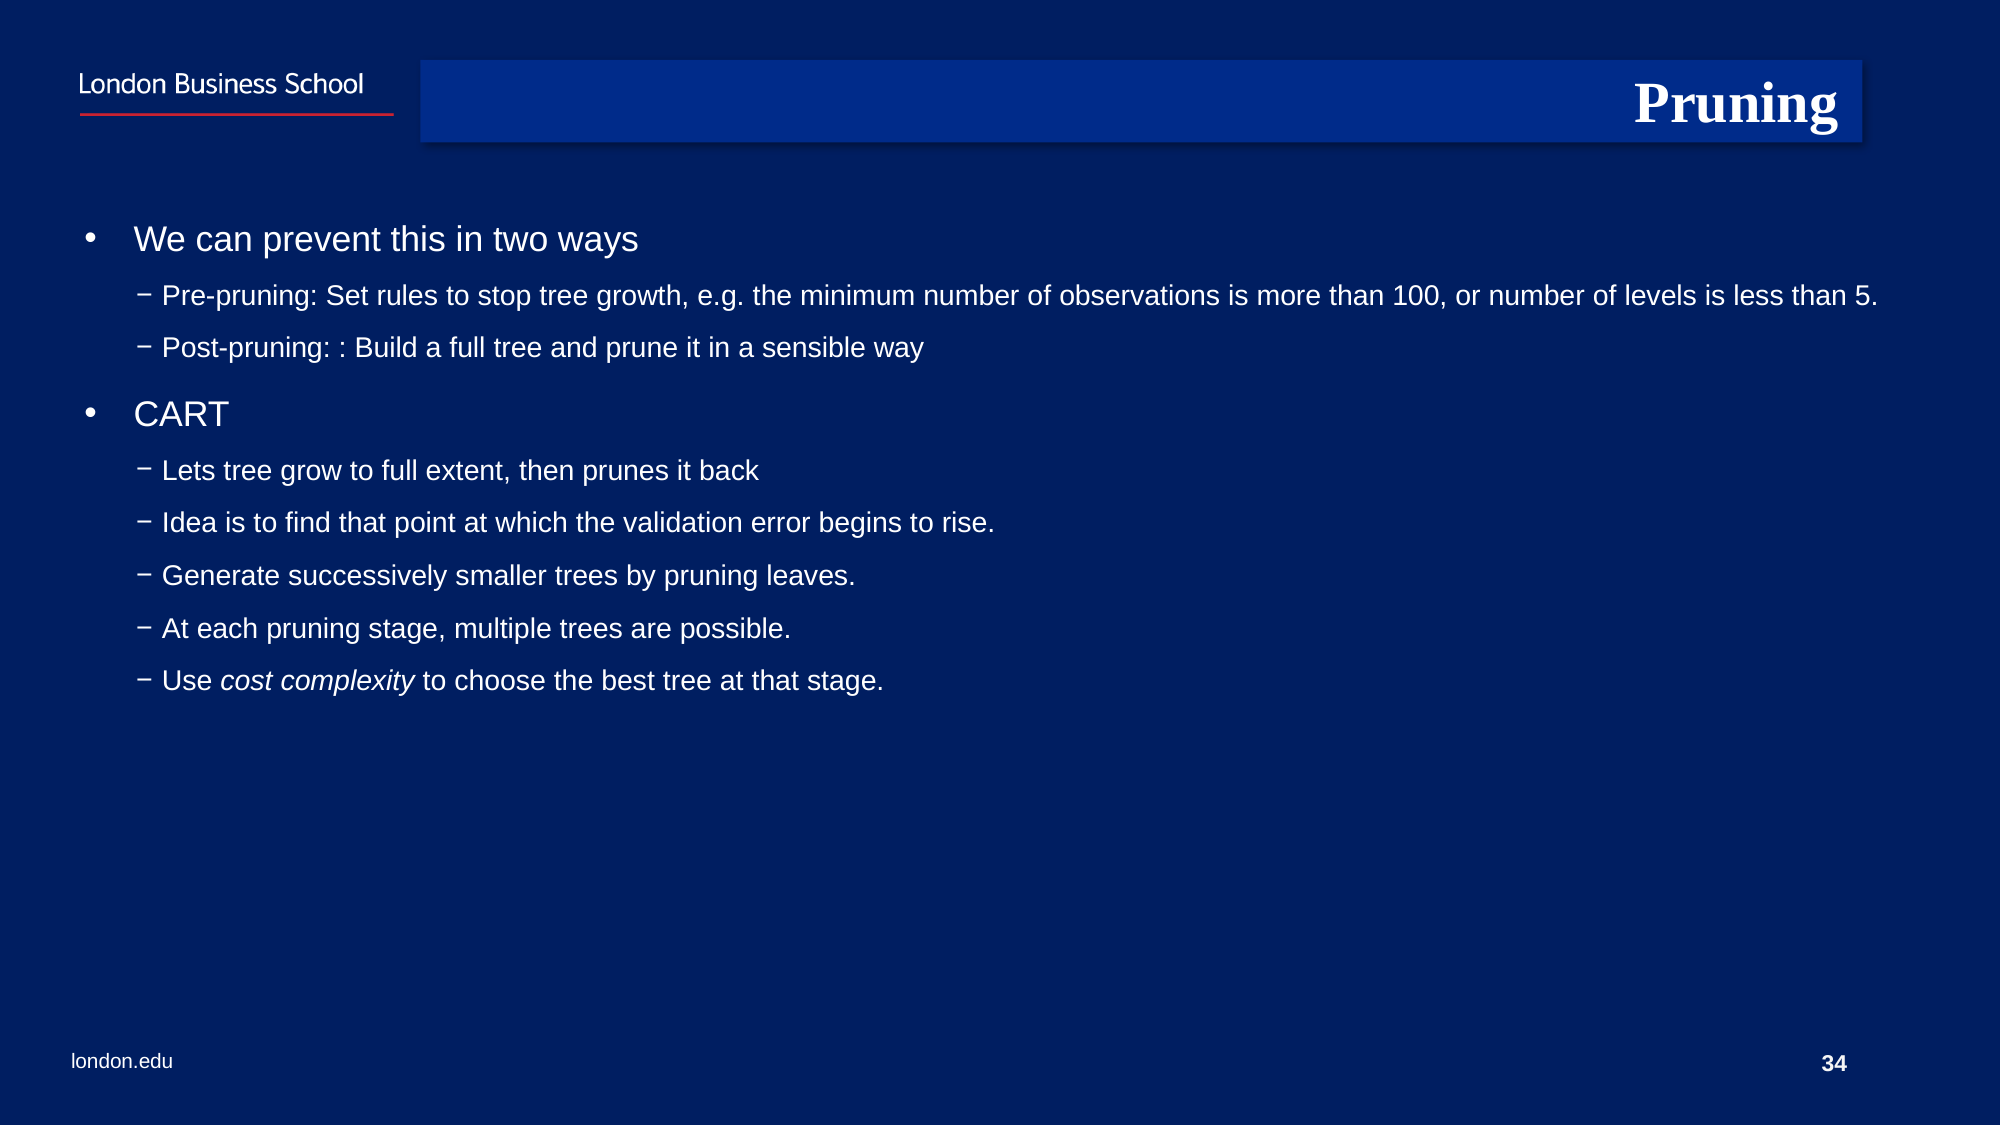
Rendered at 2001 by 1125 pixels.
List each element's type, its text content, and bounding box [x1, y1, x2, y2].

picture [66, 59, 394, 137]
title Pruning [420, 59, 1863, 143]
list We can prevent this in two ways Pre-pruning: Set rules to stop tree growth, e.g. the minimum number of observations is more than 100, or number of levels is less than 5. Post-pruning: : Build a full tree and prune it in a sensible way CART Lets tree grow to full extent, then prunes it back Idea is to find that point at which the validation error begins to rise. Generate successively smaller trees by pruning leaves. At each pruning stage, multiple trees are possible. Use cost complexity to choose the best tree at that stage. [84, 208, 1916, 905]
